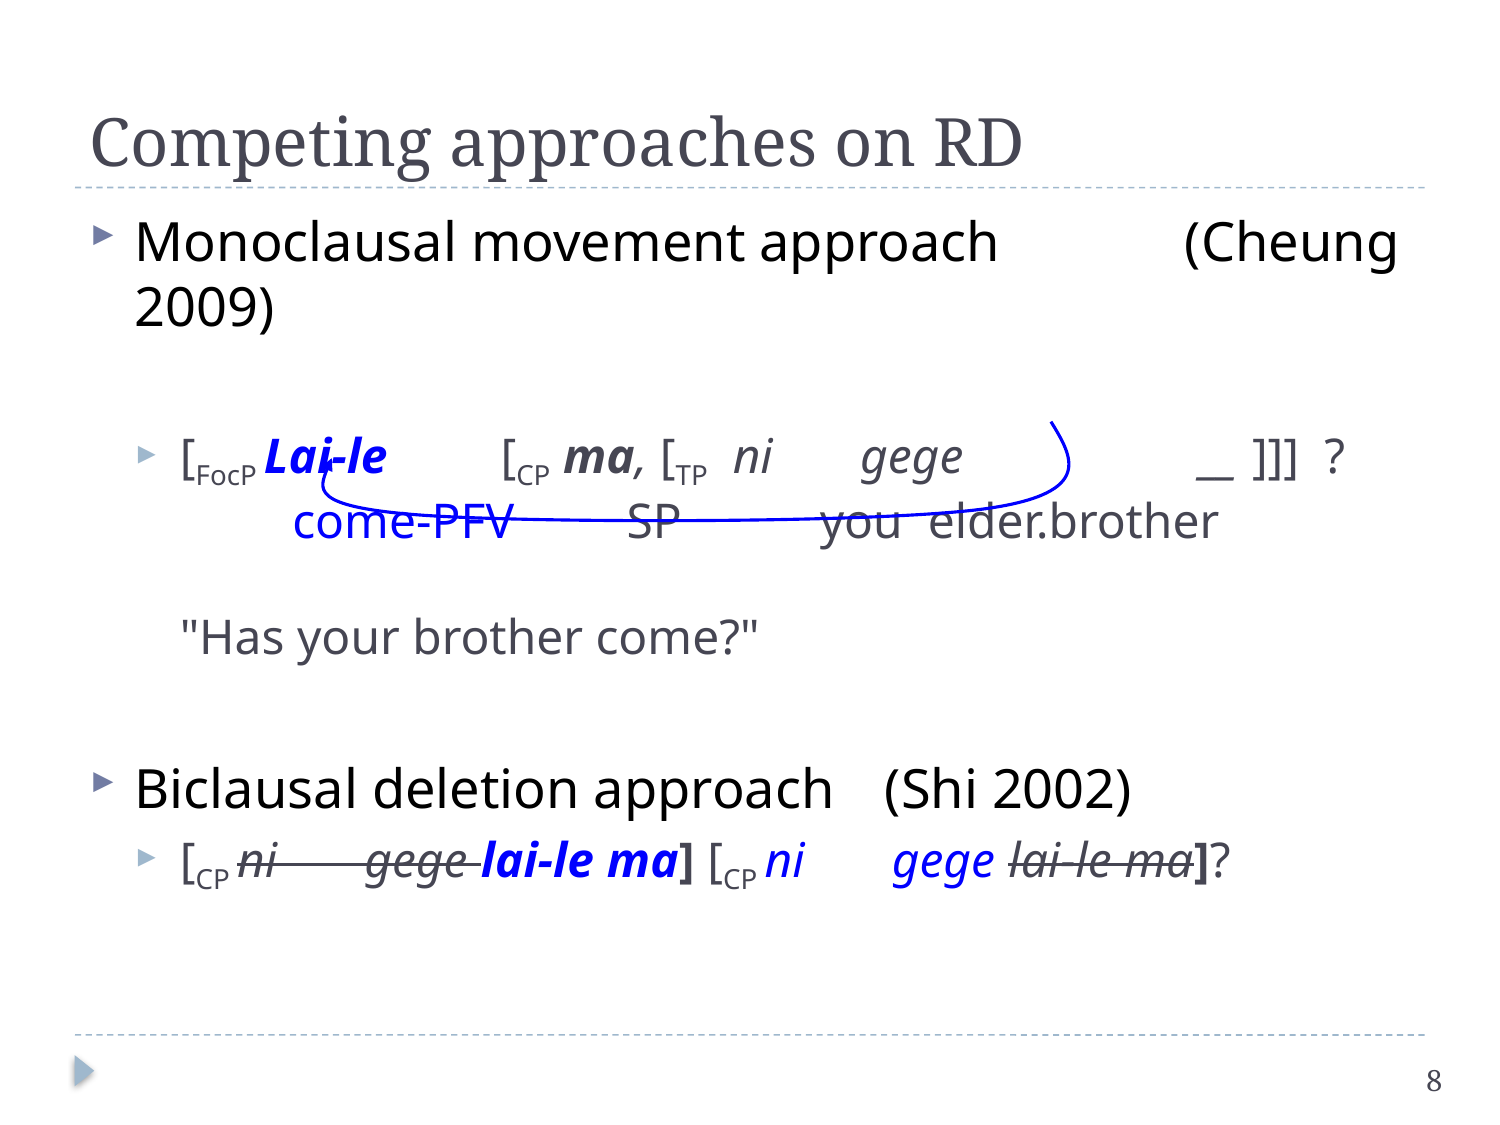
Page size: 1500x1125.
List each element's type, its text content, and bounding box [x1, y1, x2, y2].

text_box [321, 420, 1071, 523]
slide_number 8 [1411, 1055, 1483, 1116]
title Competing approaches on RD [75, 24, 1425, 188]
list Monoclausal movement approach (Cheung 2009) [FocP Lai-le [CP ma, [TP ni gege __ ]]] ? come-pfv sp you elder.brother "Has your brother come?" Biclausal deletion approach (Shi 2002) [CP ni gege lai-le ma] [CP ni gege lai-le ma]? [75, 200, 1425, 1010]
